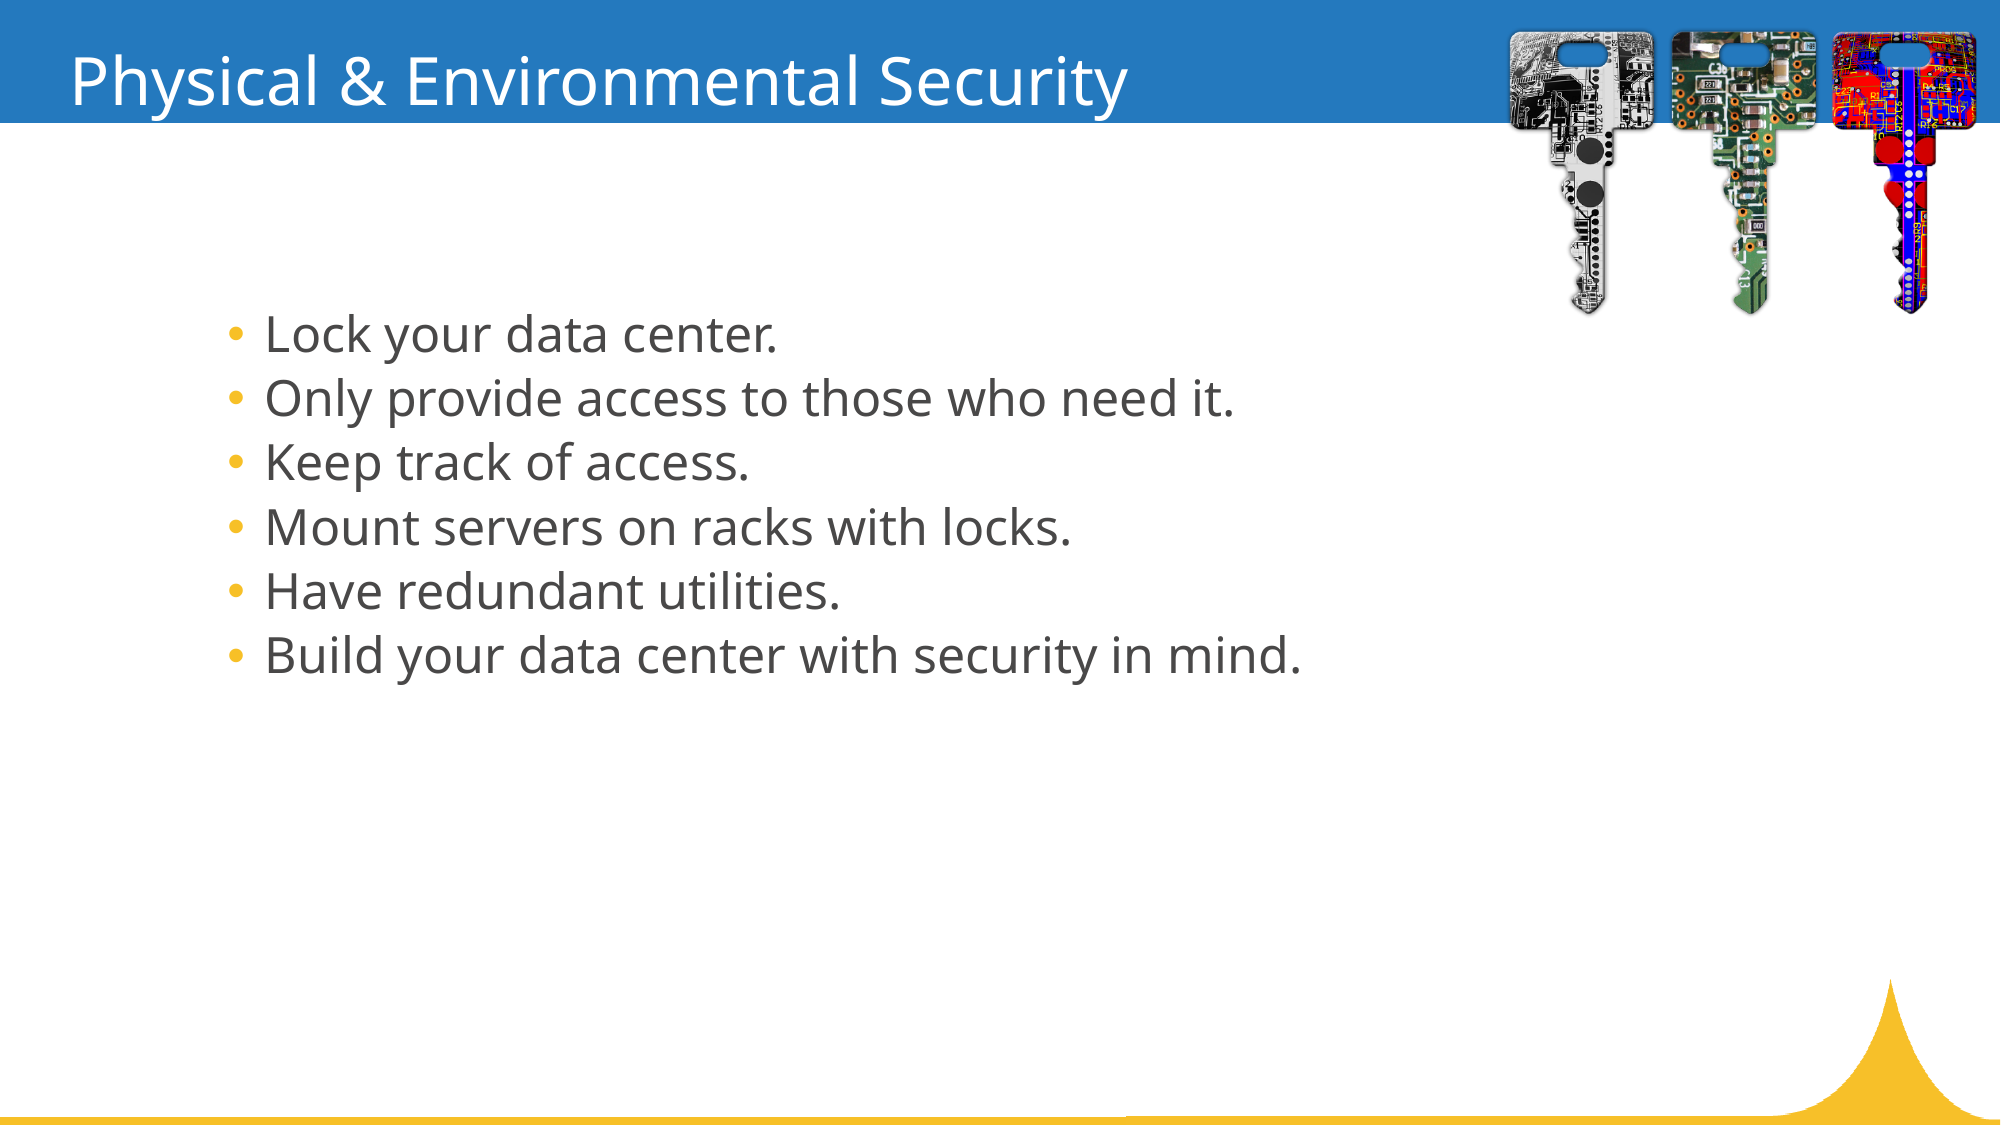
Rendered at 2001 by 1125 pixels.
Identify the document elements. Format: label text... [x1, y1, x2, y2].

title Physical & Environmental Security [54, 27, 1458, 142]
list Lock your data center. Only provide access to those who need it. Keep track of access. Mount servers on racks with locks. Have redundant utilities. Build your data center with security in mind. [137, 301, 1863, 1016]
picture [1458, 0, 2000, 370]
picture [1126, 926, 2001, 1125]
